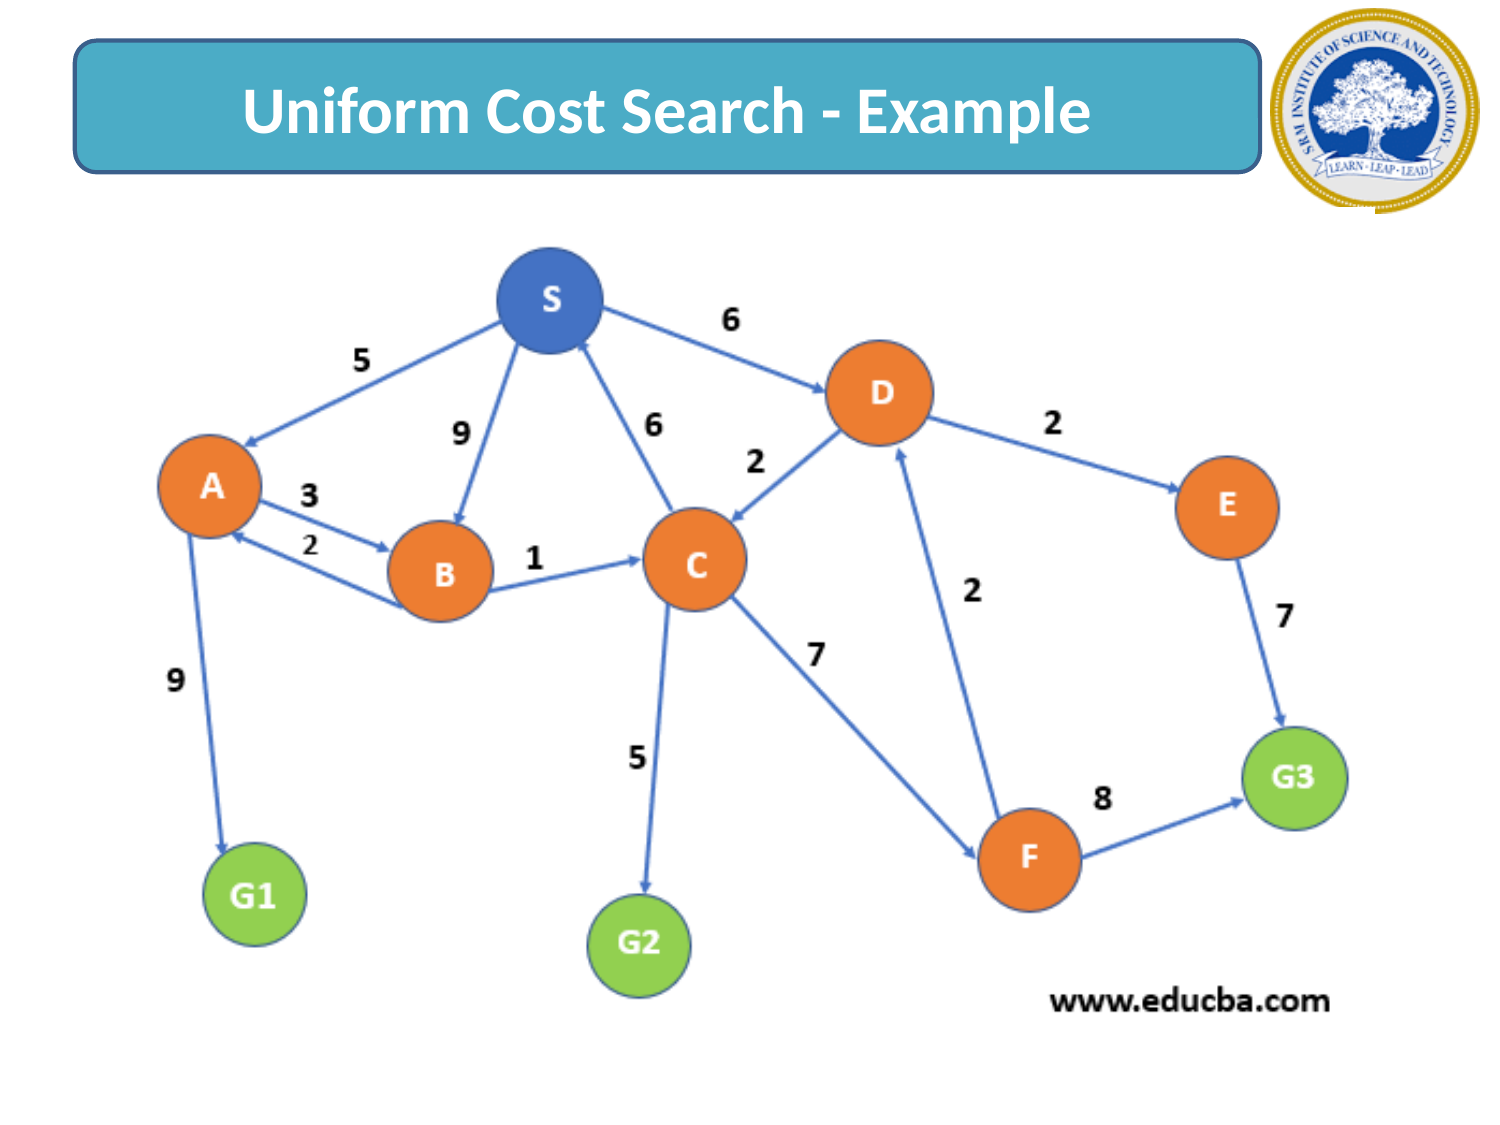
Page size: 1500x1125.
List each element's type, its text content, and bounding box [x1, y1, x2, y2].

picture [74, 8, 1480, 1038]
text_box Uniform Cost Search - Example [72, 38, 1263, 175]
